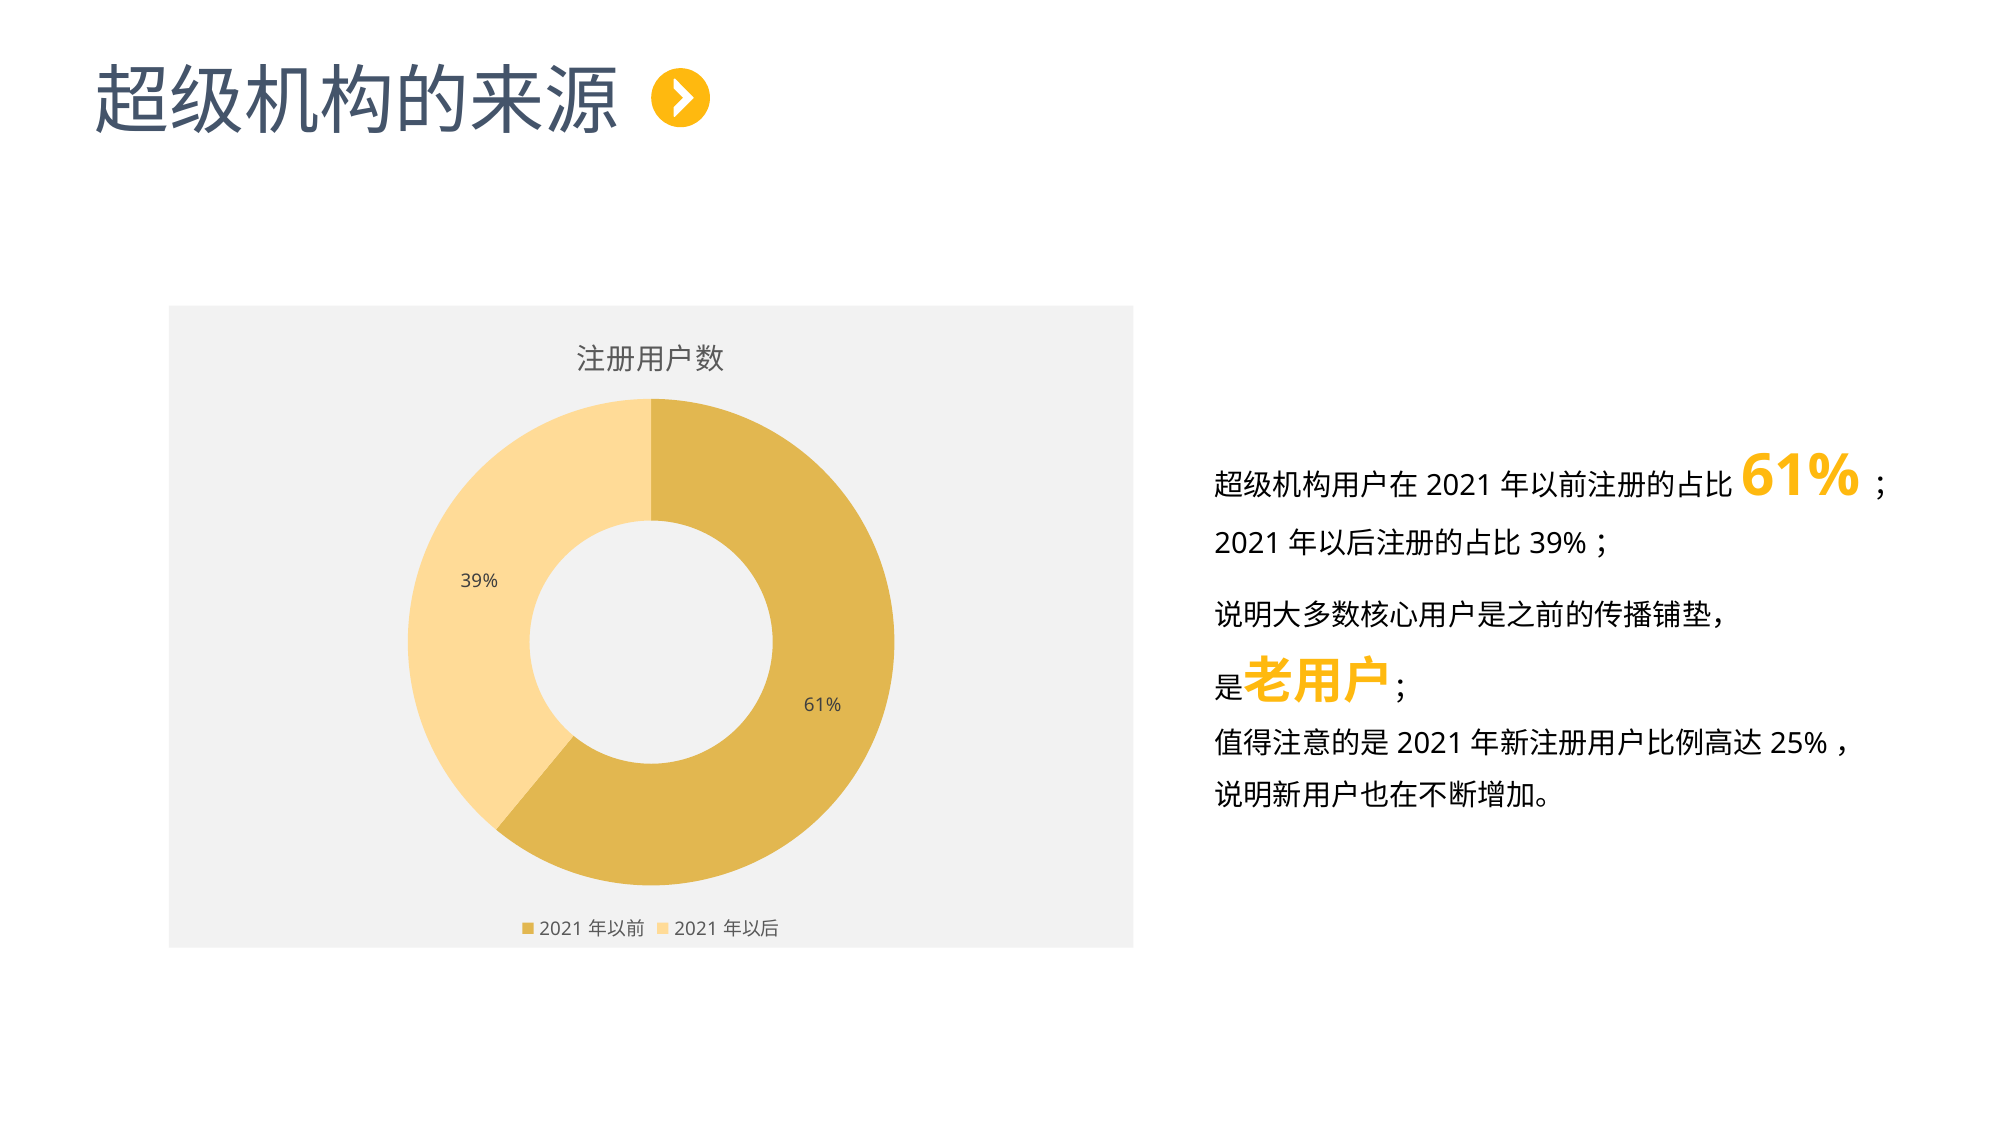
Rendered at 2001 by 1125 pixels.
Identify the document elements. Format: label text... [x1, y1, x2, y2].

text_box [651, 68, 710, 128]
text_box 超级机构用户在2021年以前注册的占比61%； 2021年以后注册的占比39%； [1199, 394, 2000, 567]
chart [168, 305, 1134, 948]
text_box 说明大多数核心用户是之前的传播铺垫， 是老用户； 值得注意的是2021年新注册用户比例高达25%， 说明新用户也在不断增加。 [1199, 589, 1948, 881]
text_box 超级机构的来源 [0, 44, 635, 150]
